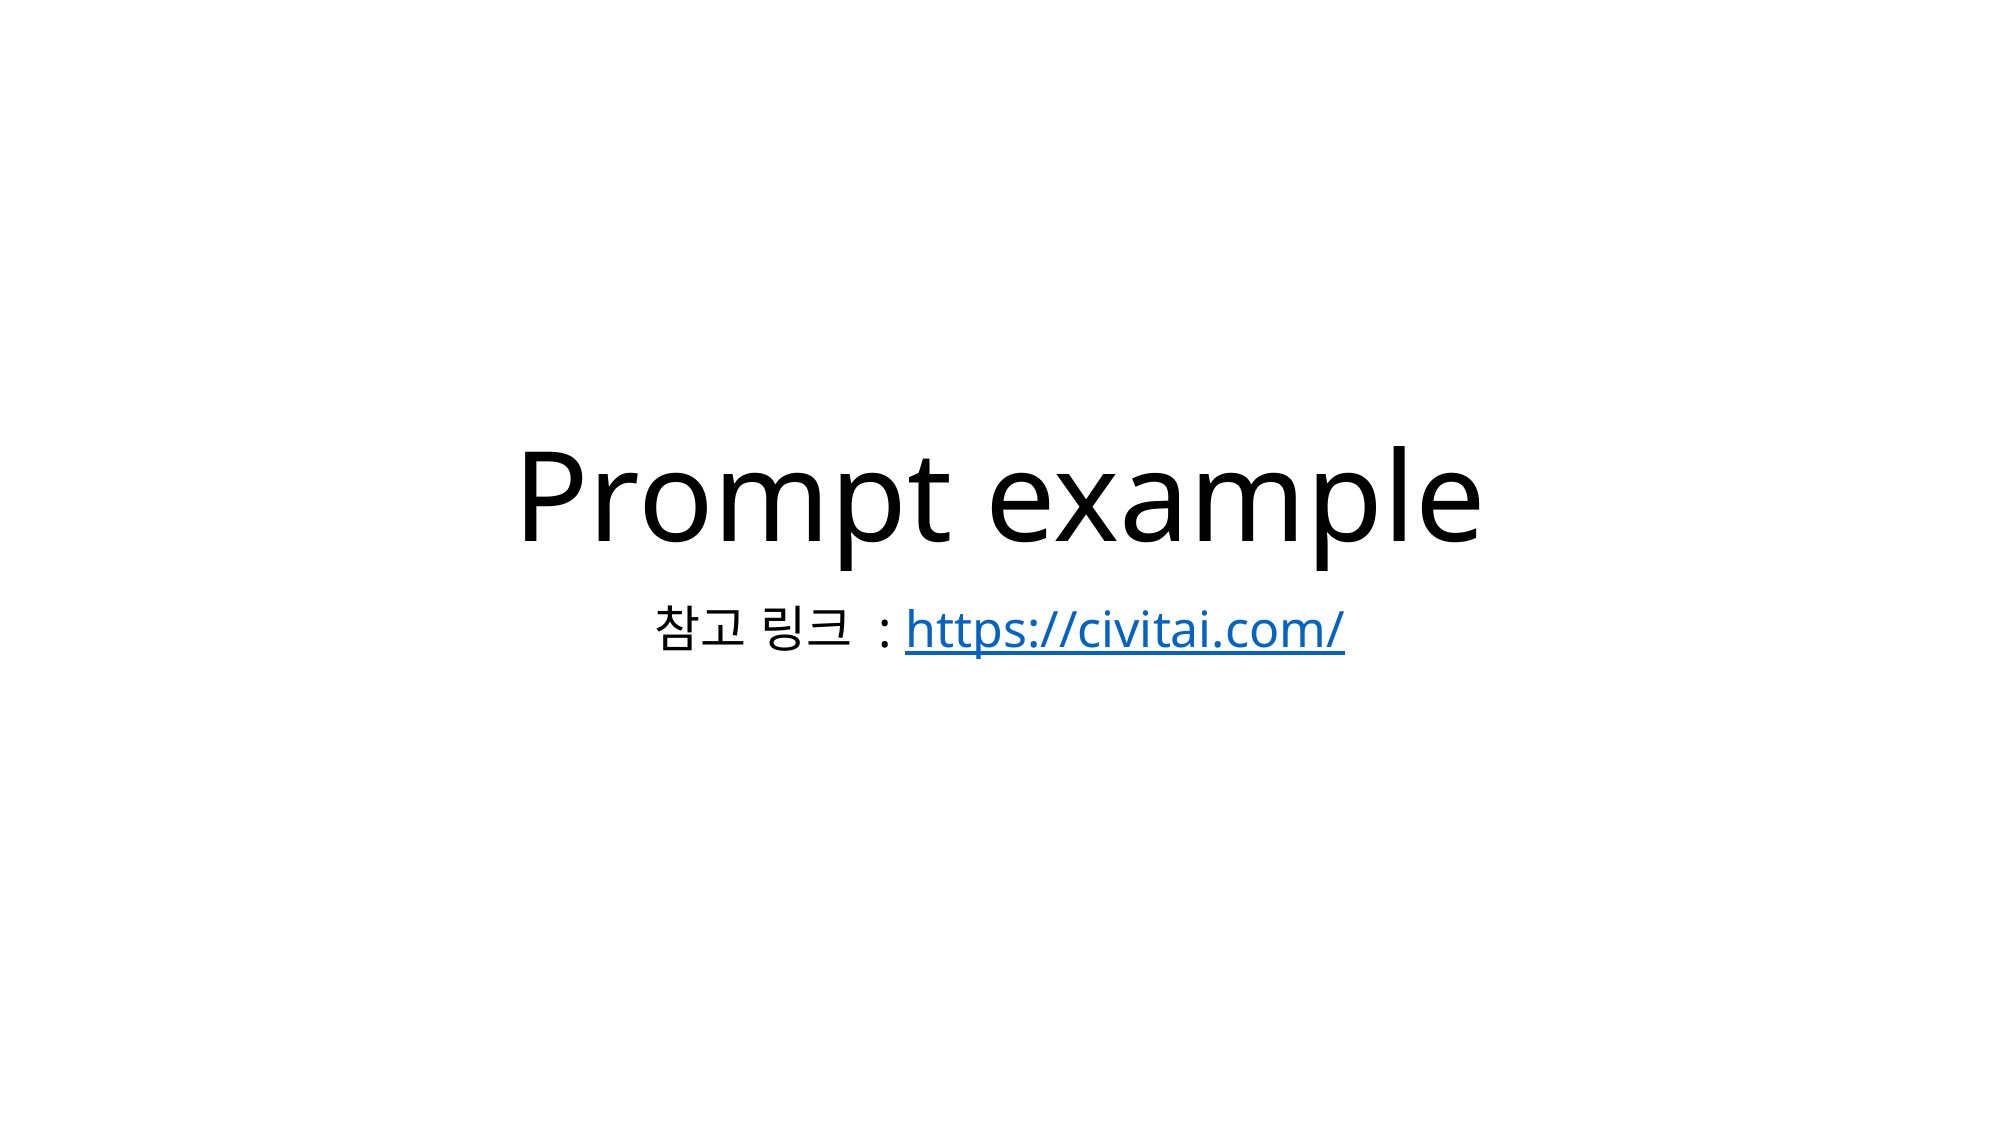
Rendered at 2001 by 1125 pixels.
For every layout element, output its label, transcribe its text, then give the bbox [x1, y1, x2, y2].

subtitle 참고 링크 : https://civitai.com/ [249, 590, 1750, 863]
title Prompt example [249, 184, 1750, 576]
